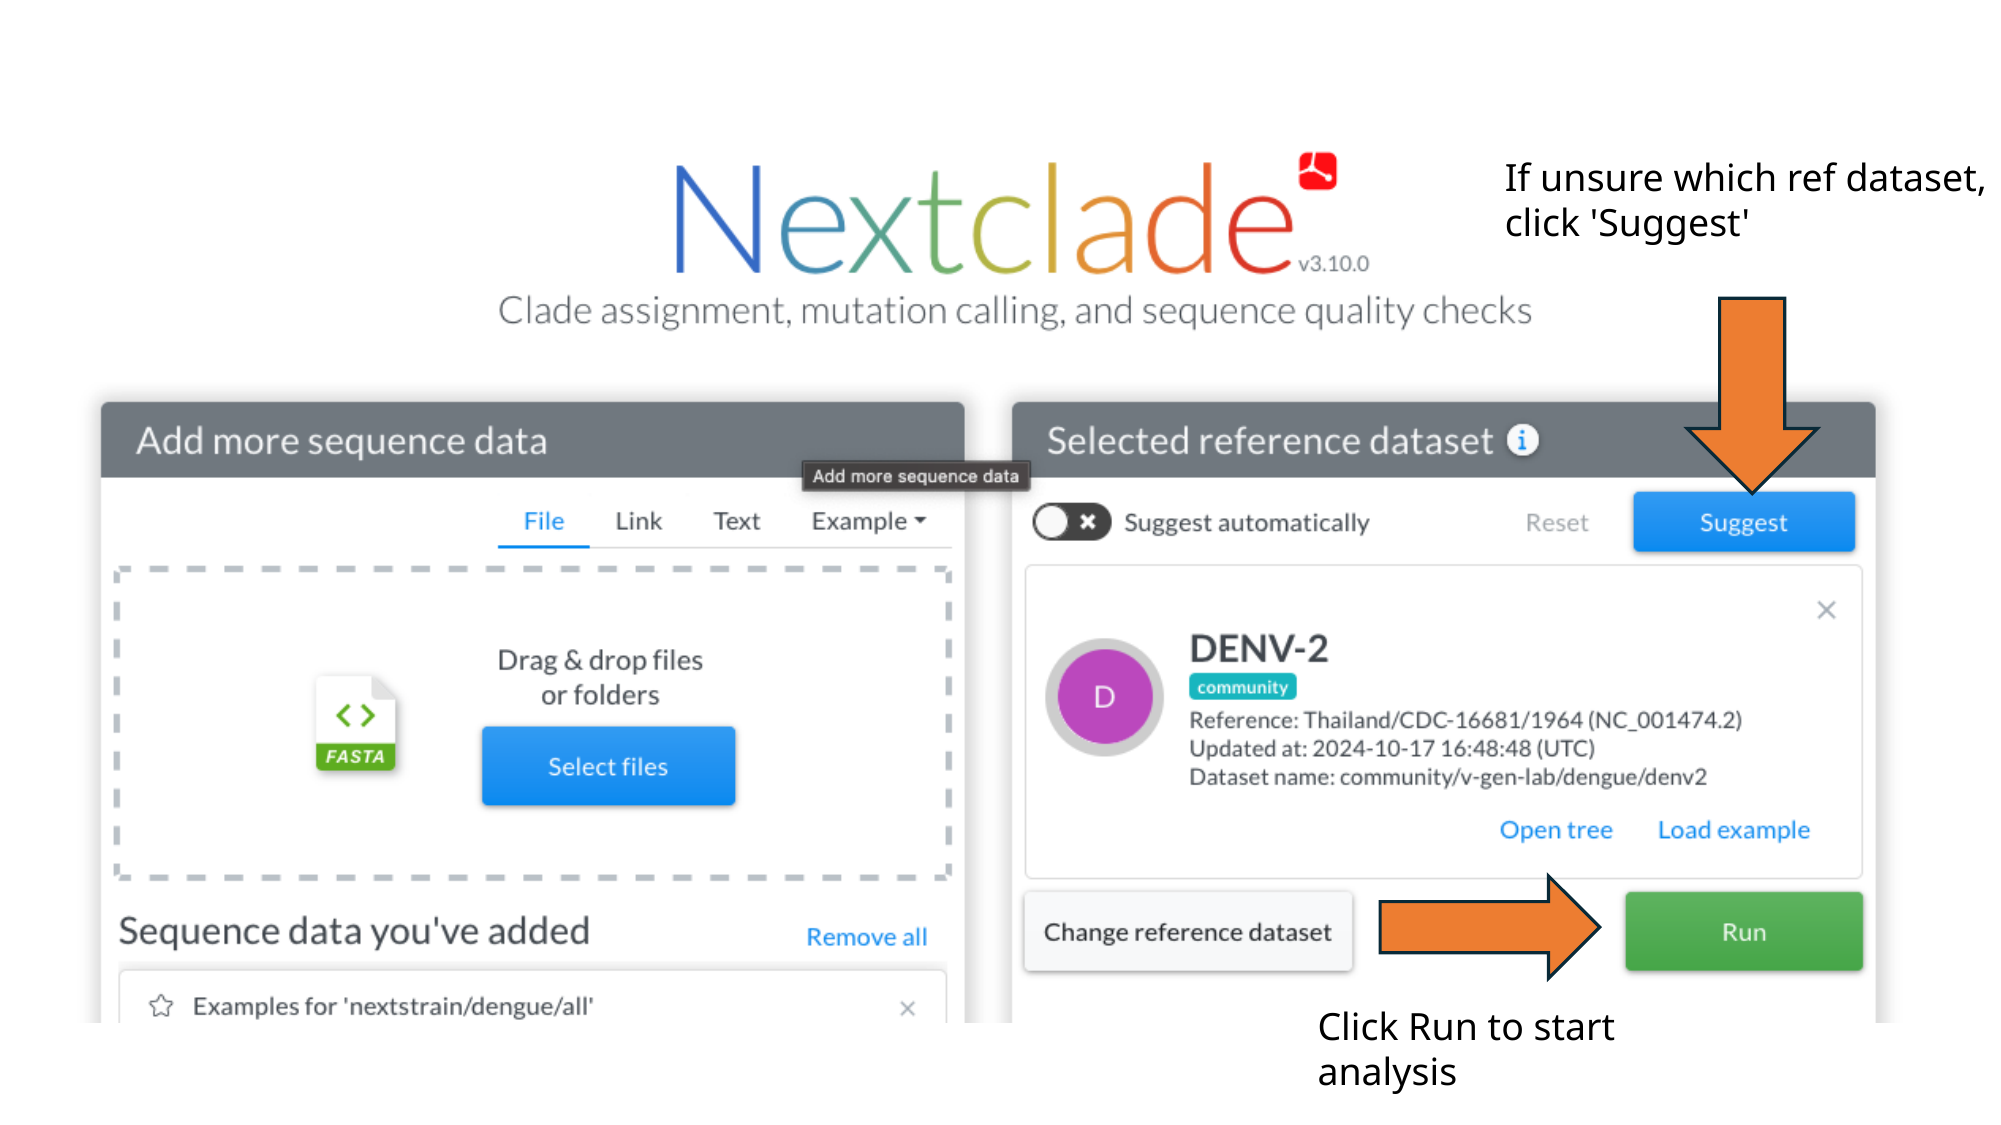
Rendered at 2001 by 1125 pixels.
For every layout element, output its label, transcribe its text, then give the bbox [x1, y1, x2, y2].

text_box Click Run to start analysis [1302, 1024, 1753, 1101]
picture [75, 147, 1926, 1024]
text_box If unsure which ref dataset, click 'Suggest' [1489, 146, 2000, 252]
